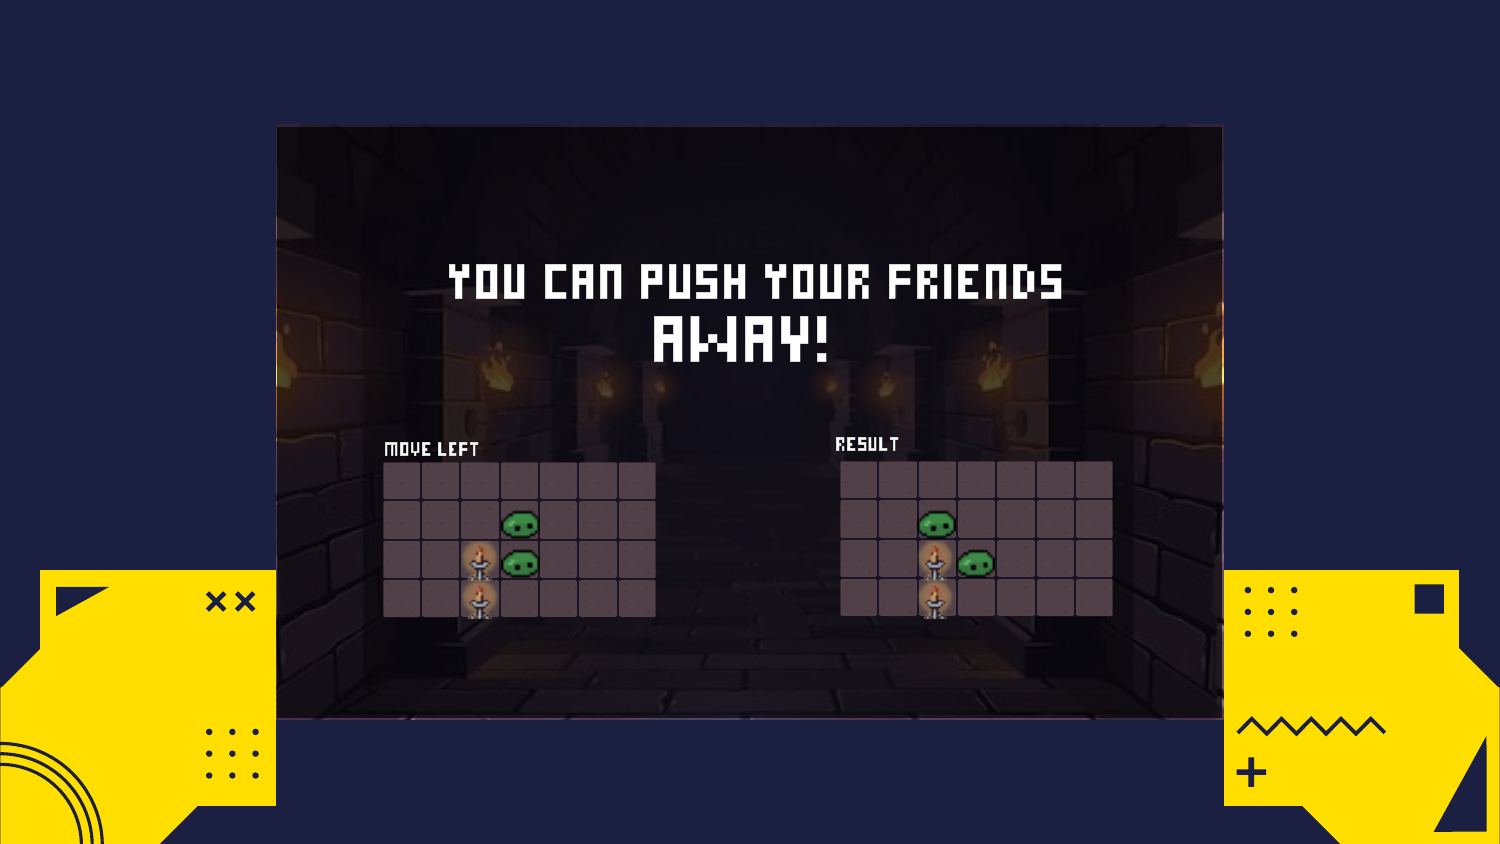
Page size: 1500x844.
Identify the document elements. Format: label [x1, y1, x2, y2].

picture [276, 124, 1224, 720]
